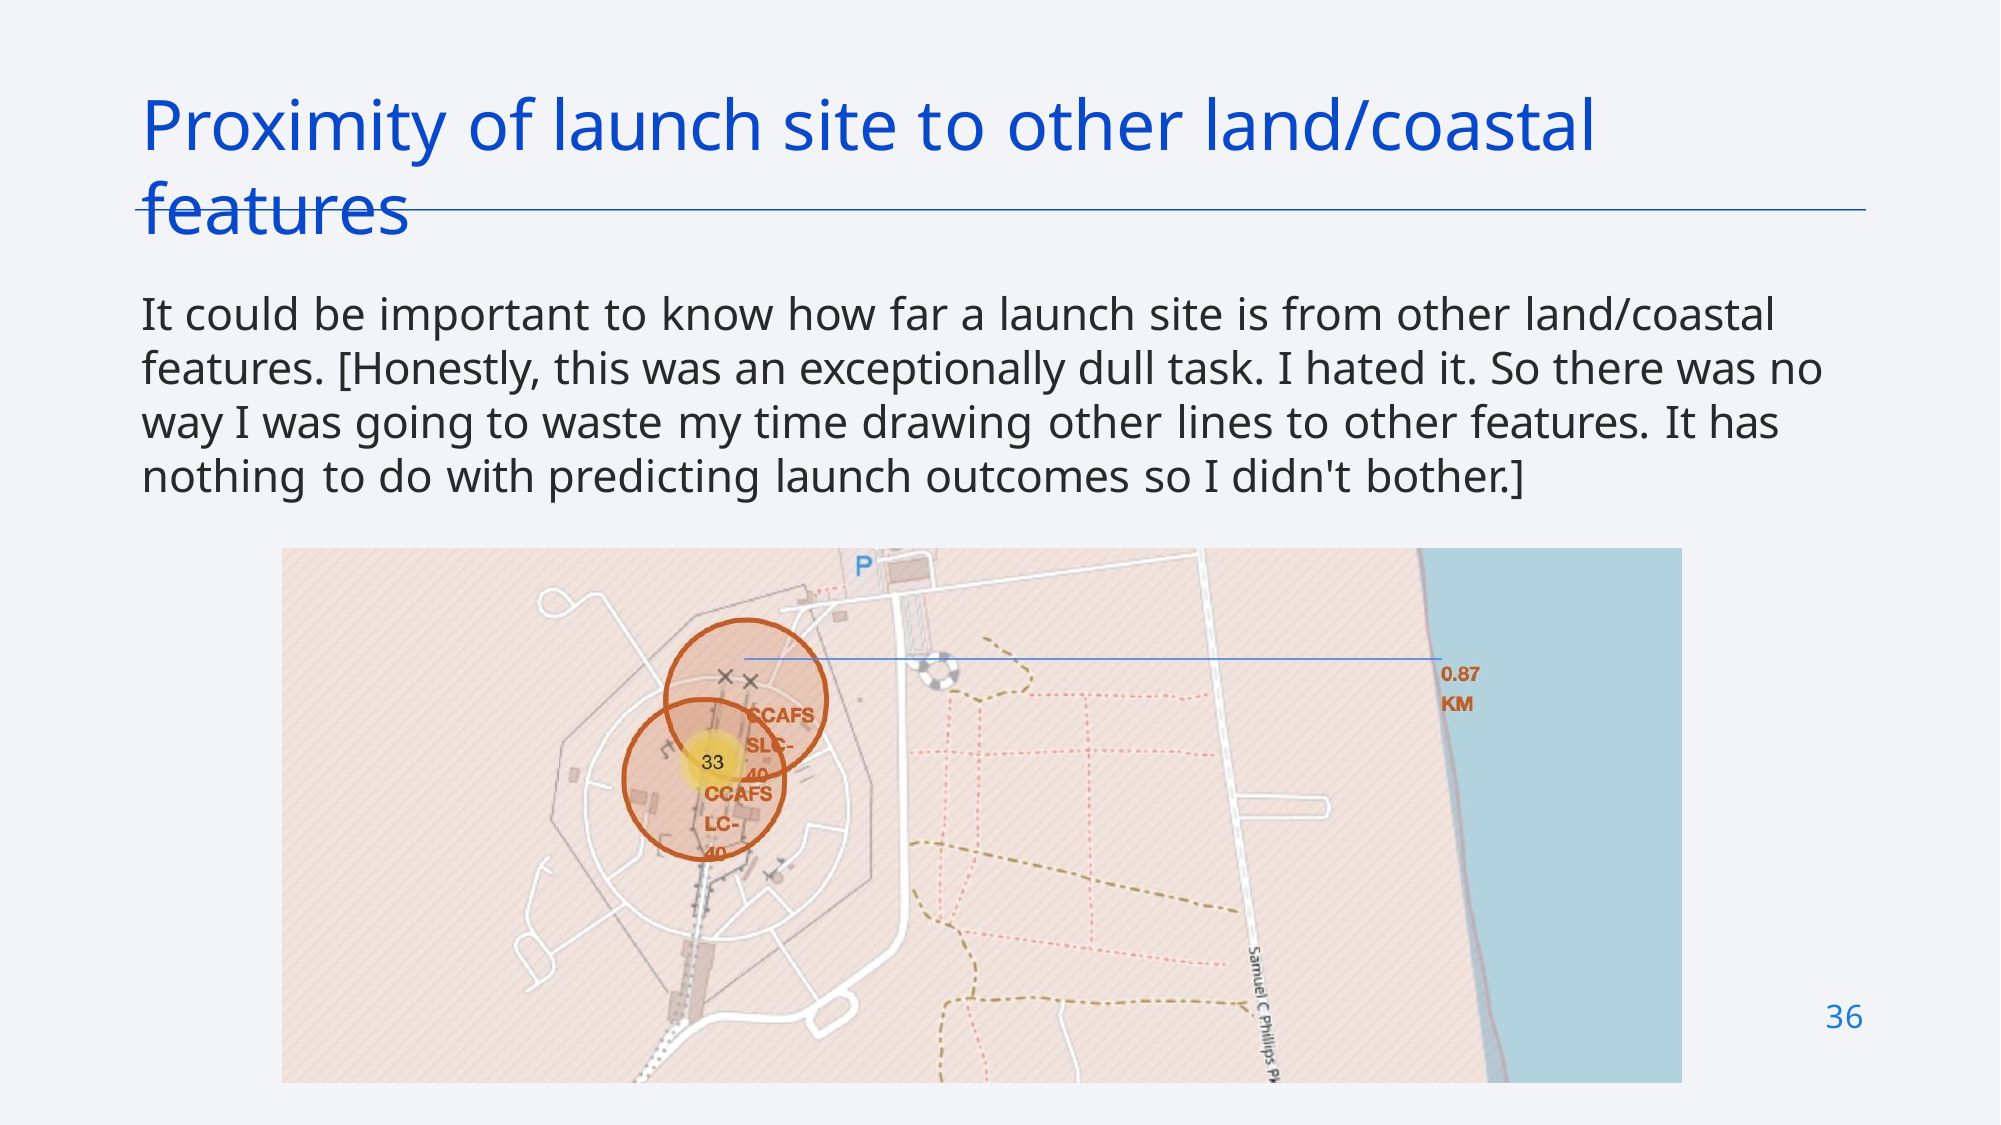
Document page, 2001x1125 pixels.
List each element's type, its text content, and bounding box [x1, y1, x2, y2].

slide_number 36 [1819, 1002, 1875, 1125]
picture [0, 0, 2000, 1125]
text_box It could be important to know how far a launch site is from other land/coastal features. [Honestly, this was an exceptionally dull task. I hated it. So there was no way I was going to waste my time drawing other lines to other features. It has nothing to do with predicting launch outcomes so I didn't bother.] [139, 283, 1882, 502]
title Proximity of launch site to other land/coastal features [139, 77, 1761, 269]
